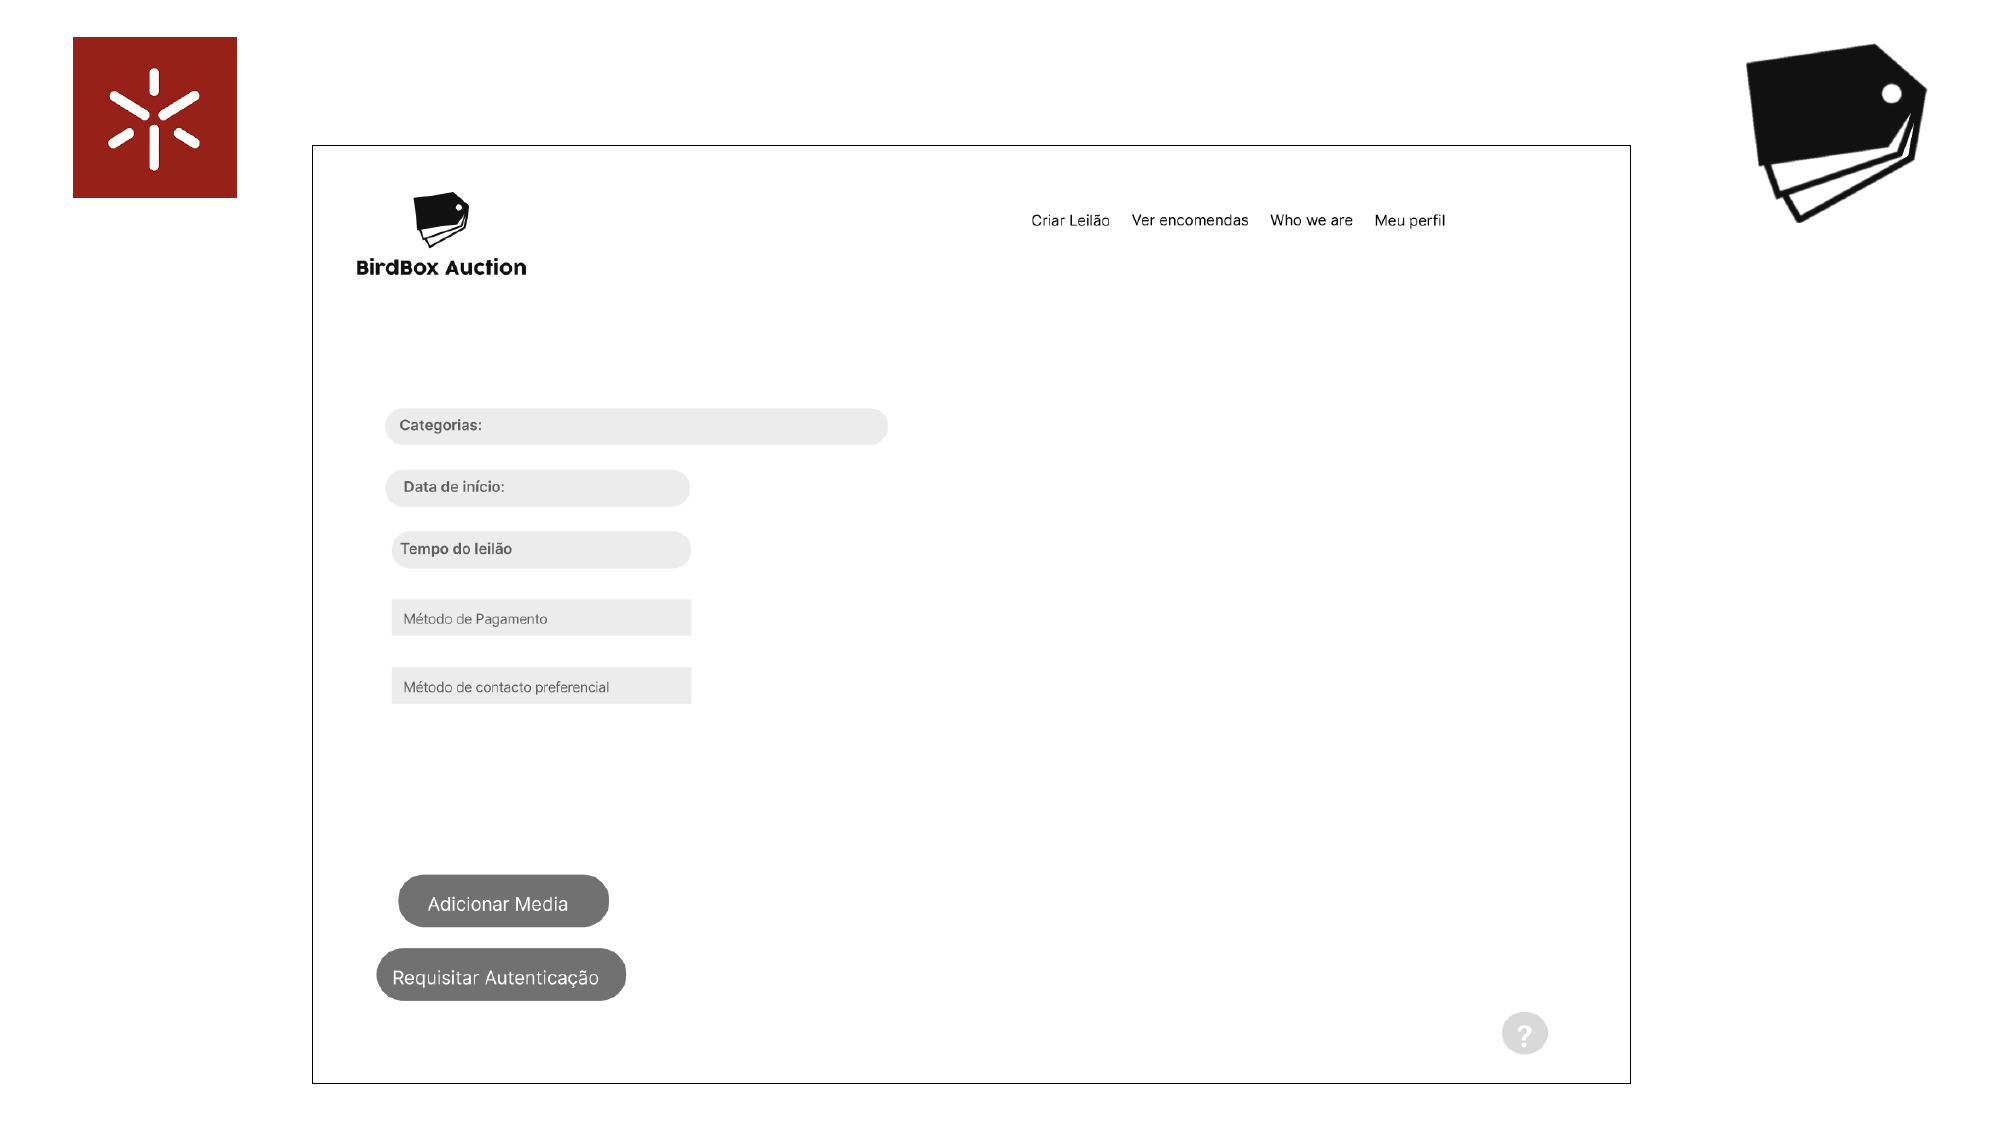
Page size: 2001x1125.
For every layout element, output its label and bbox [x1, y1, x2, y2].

picture [312, 0, 2000, 1084]
picture [73, 37, 237, 198]
